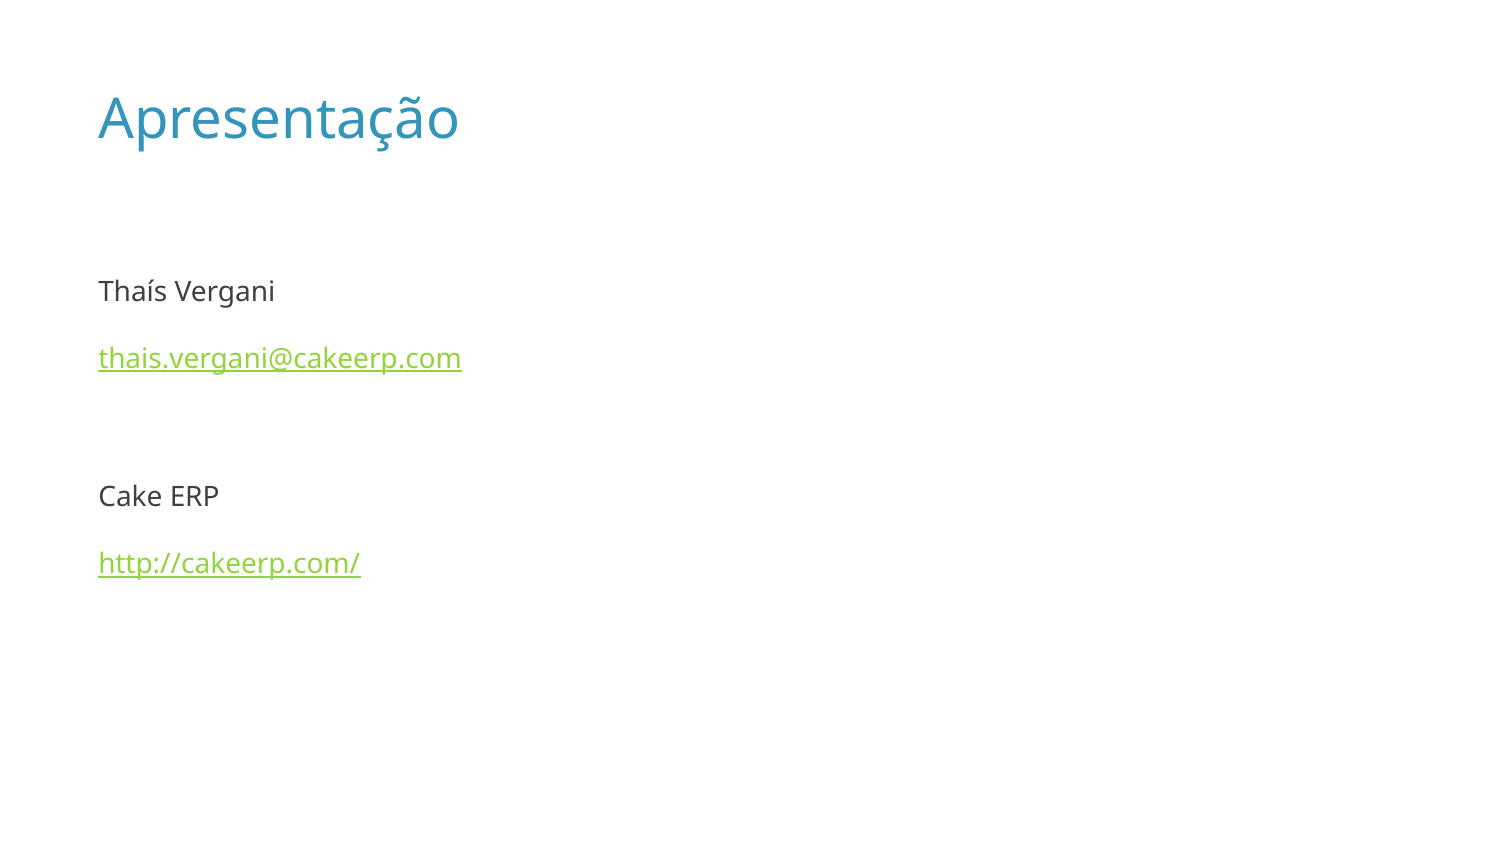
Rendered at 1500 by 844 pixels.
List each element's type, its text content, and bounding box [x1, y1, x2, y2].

list Thaís Vergani thais.vergani@cakeerp.com Cake ERP http://cakeerp.com/ [83, 265, 1141, 744]
title Apresentação [83, 75, 1141, 238]
